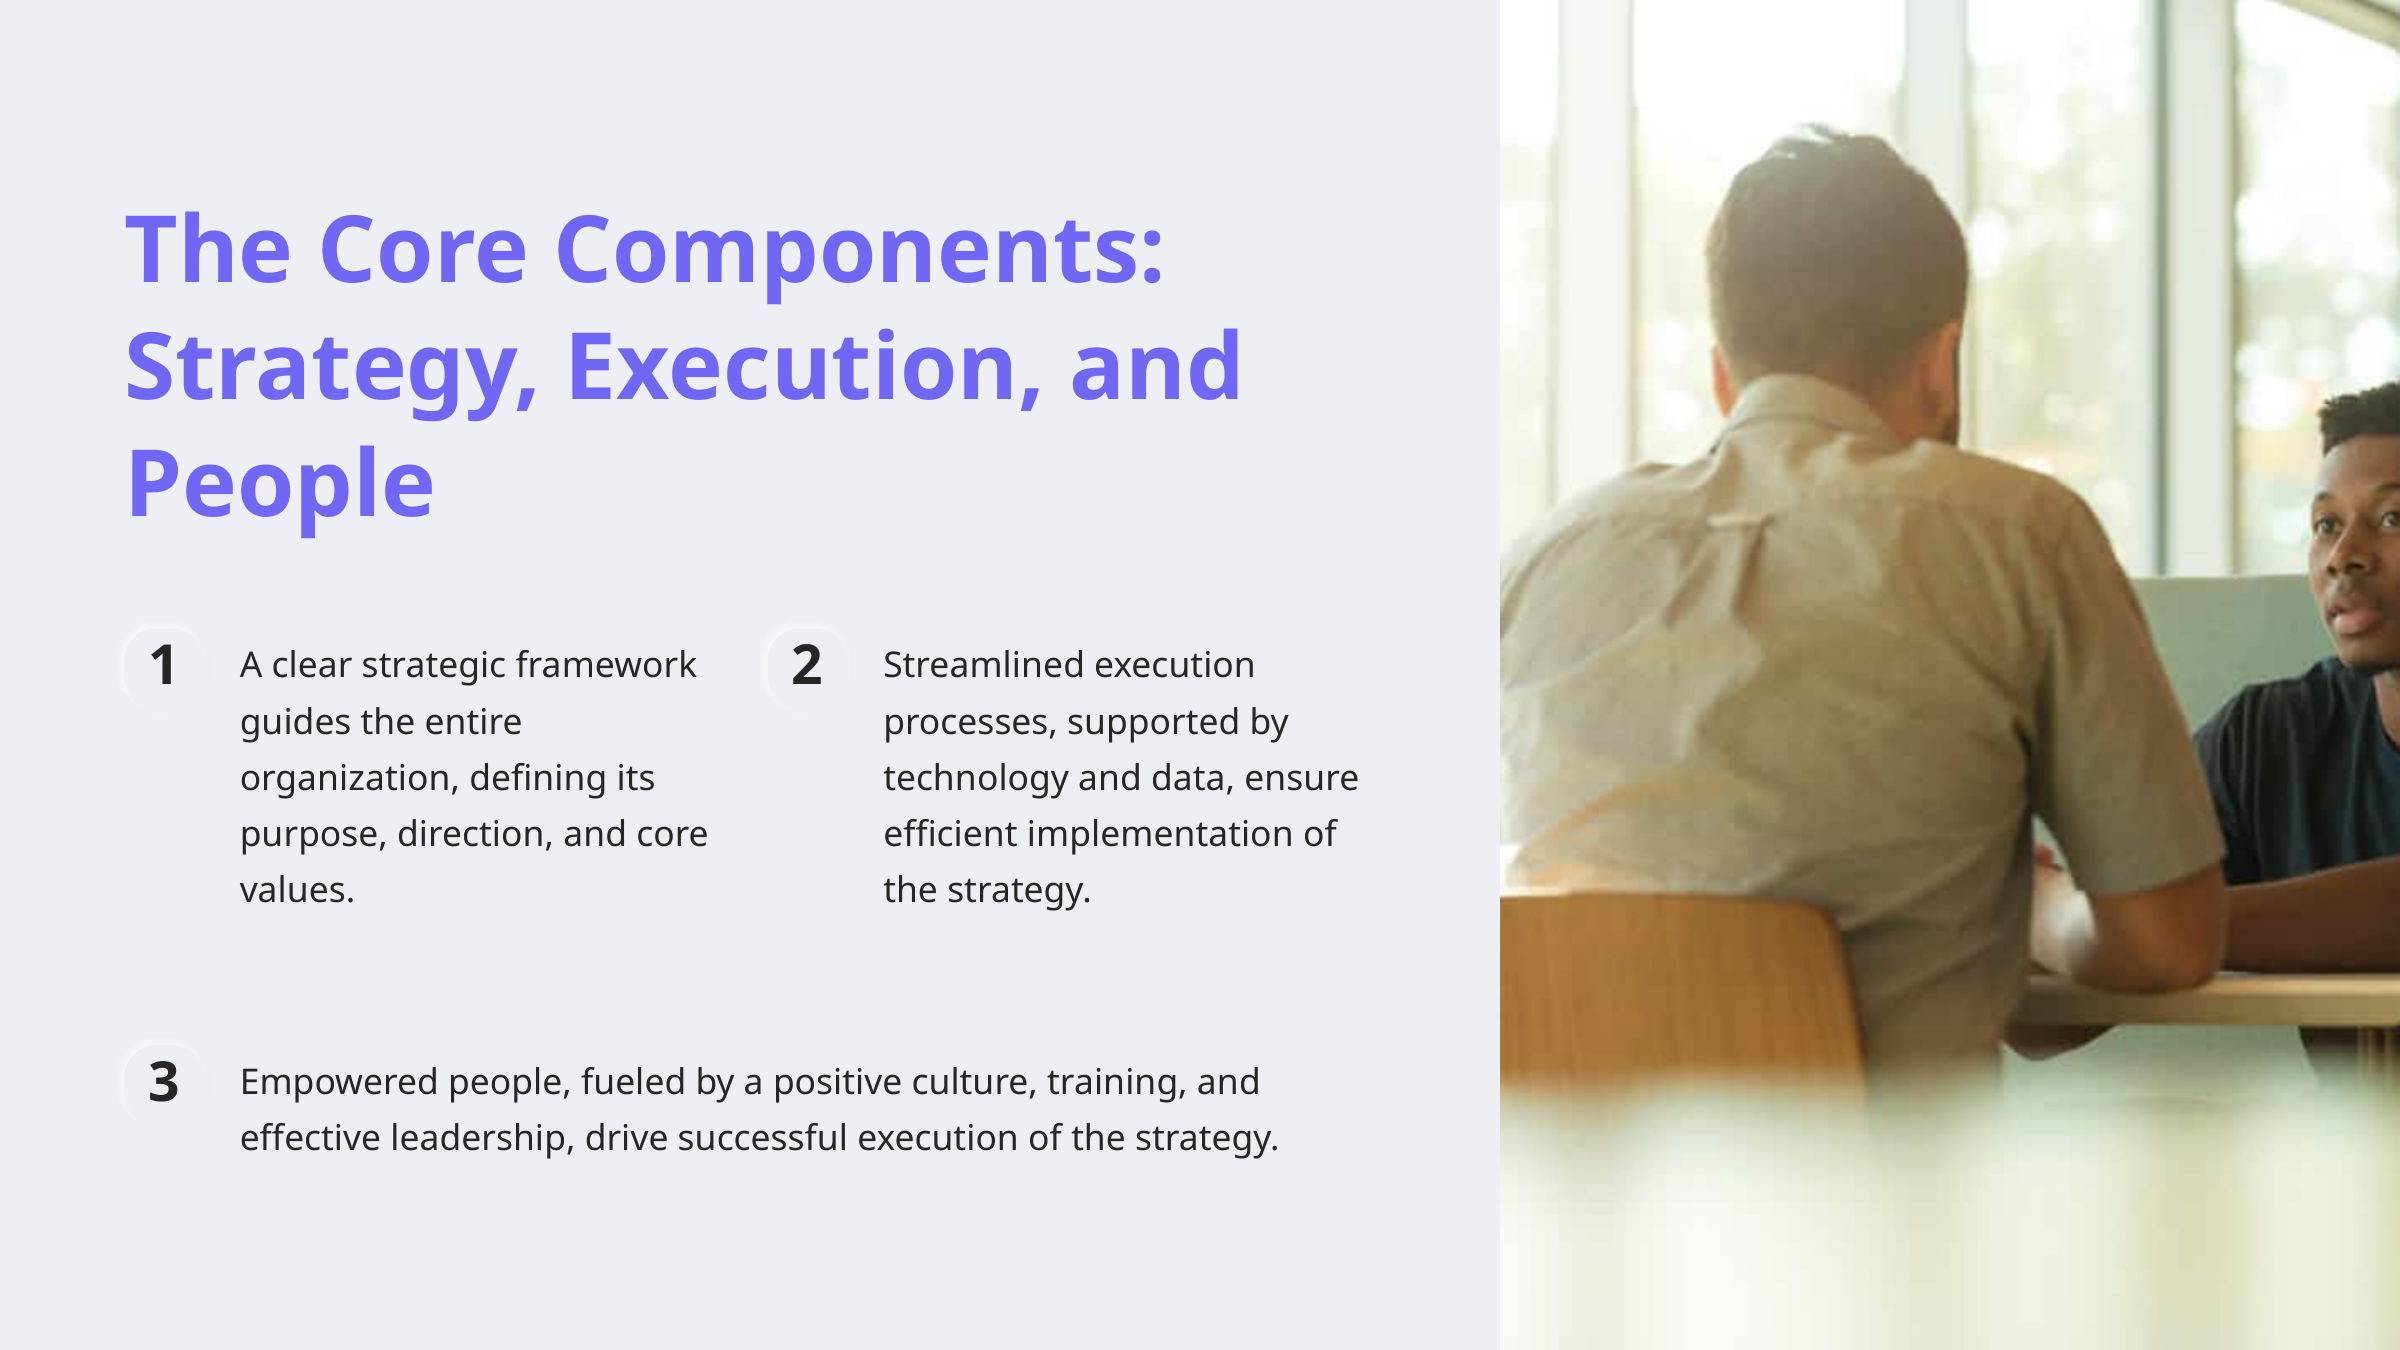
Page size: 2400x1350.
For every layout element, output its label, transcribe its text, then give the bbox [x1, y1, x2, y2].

text_box 3 [149, 1057, 180, 1114]
text_box 2 [791, 640, 824, 697]
picture [1499, 0, 2400, 1350]
text_box [767, 628, 848, 709]
text_box [124, 628, 205, 709]
text_box The Core Components: Strategy, Execution, and People [124, 184, 1376, 536]
text_box 1 [154, 640, 175, 697]
text_box [124, 1045, 205, 1126]
text_box Streamlined execution processes, supported by technology and data, ensure efficient implementation of the strategy. [883, 628, 1376, 970]
text_box Empowered people, fueled by a positive culture, training, and effective leadership, drive successful execution of the strategy. [239, 1045, 1376, 1160]
text_box A clear strategic framework guides the entire organization, defining its purpose, direction, and core values. [239, 628, 733, 913]
